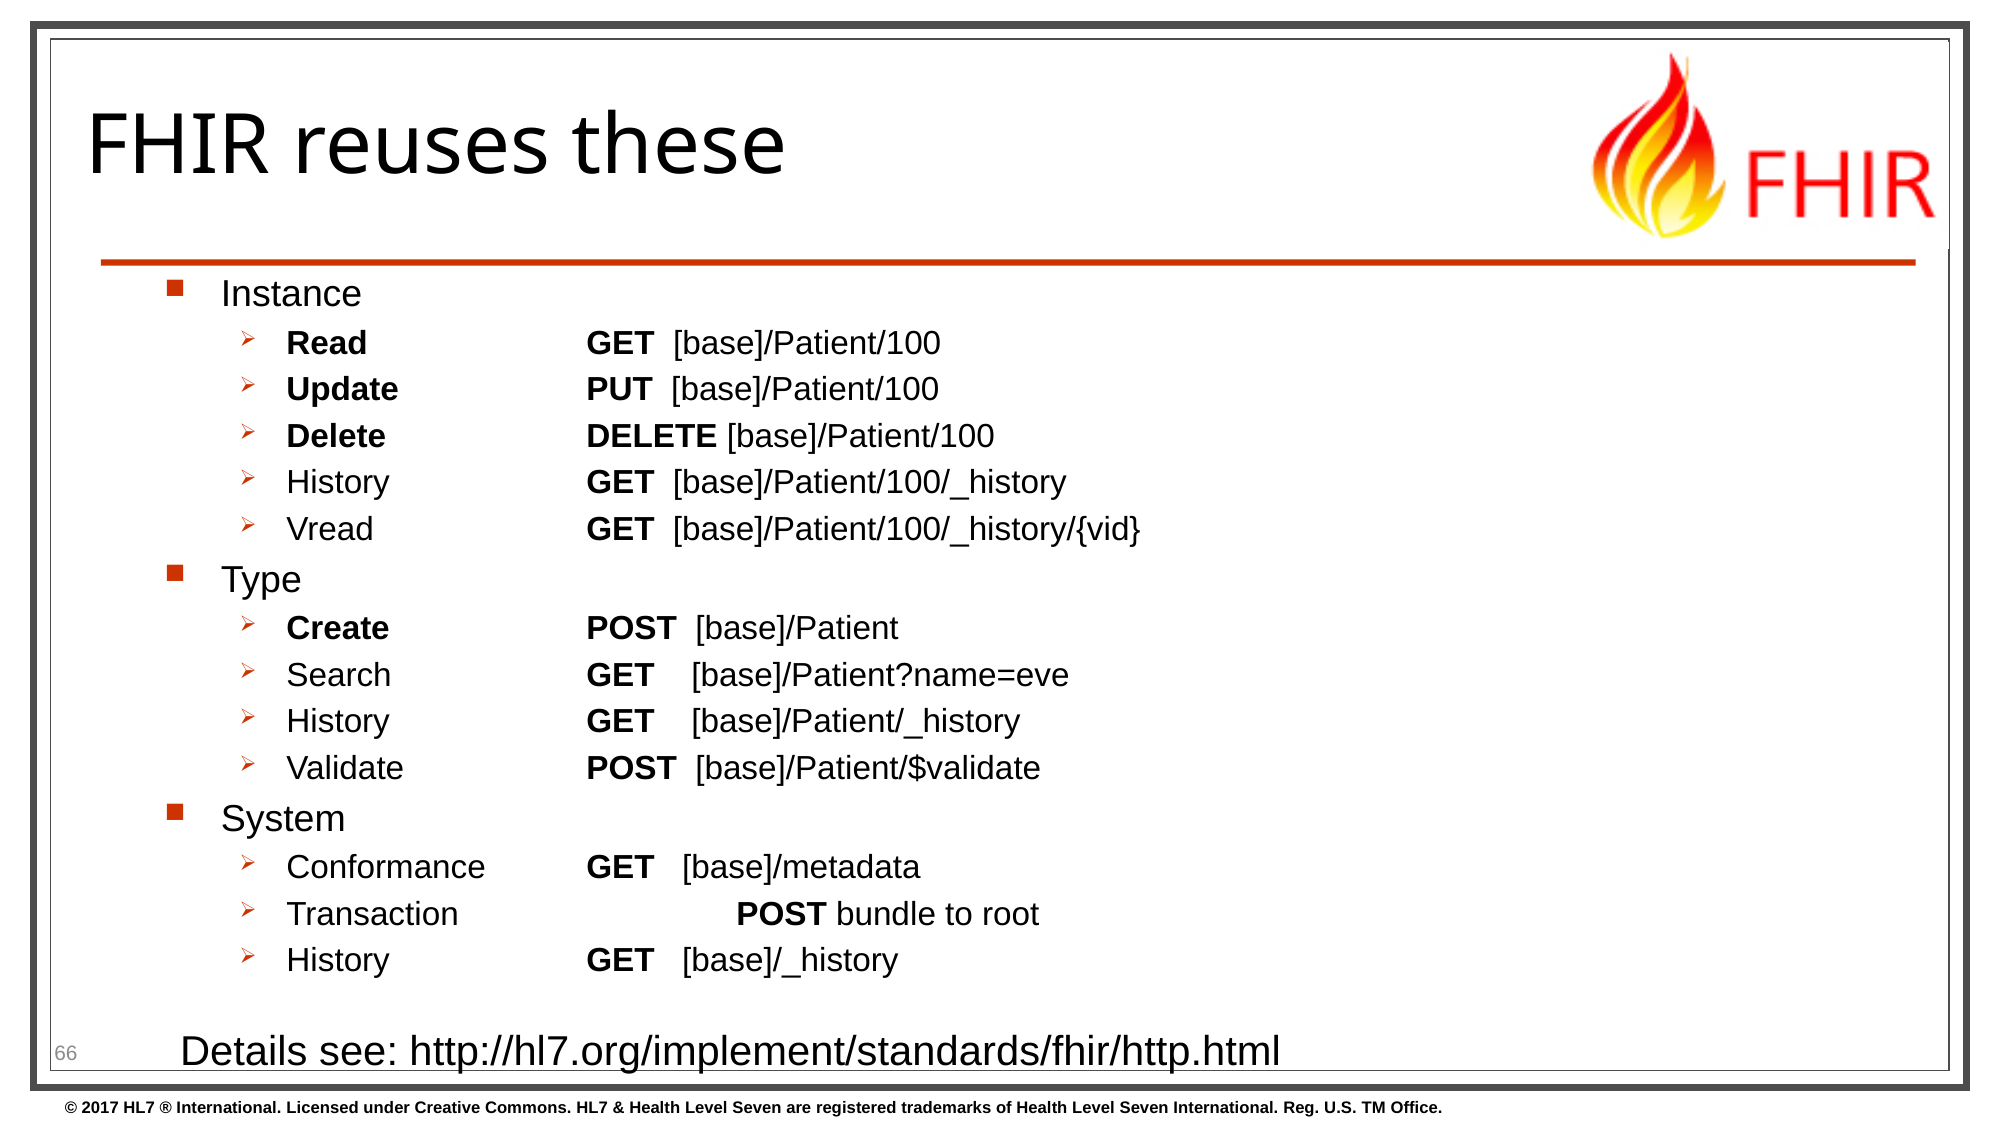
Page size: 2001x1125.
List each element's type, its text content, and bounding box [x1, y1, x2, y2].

slide_number 66 [39, 1034, 165, 1071]
picture [1578, 42, 1949, 249]
list Instance Read GET [base]/Patient/100 Update PUT [base]/Patient/100 Delete DELETE [base]/Patient/100 History GET [base]/Patient/100/_history Vread GET [base]/Patient/100/_history/{vid} Type Create POST [base]/Patient Search GET [base]/Patient?name=eve History GET [base]/Patient/_history Validate POST [base]/Patient/$validate System Conformance GET [base]/metadata Transaction POST bundle to root History GET [base]/_history [149, 261, 1437, 1035]
text_box Details see: http://hl7.org/implement/standards/fhir/http.html [165, 1016, 1297, 1082]
title FHIR reuses these [70, 54, 1504, 244]
